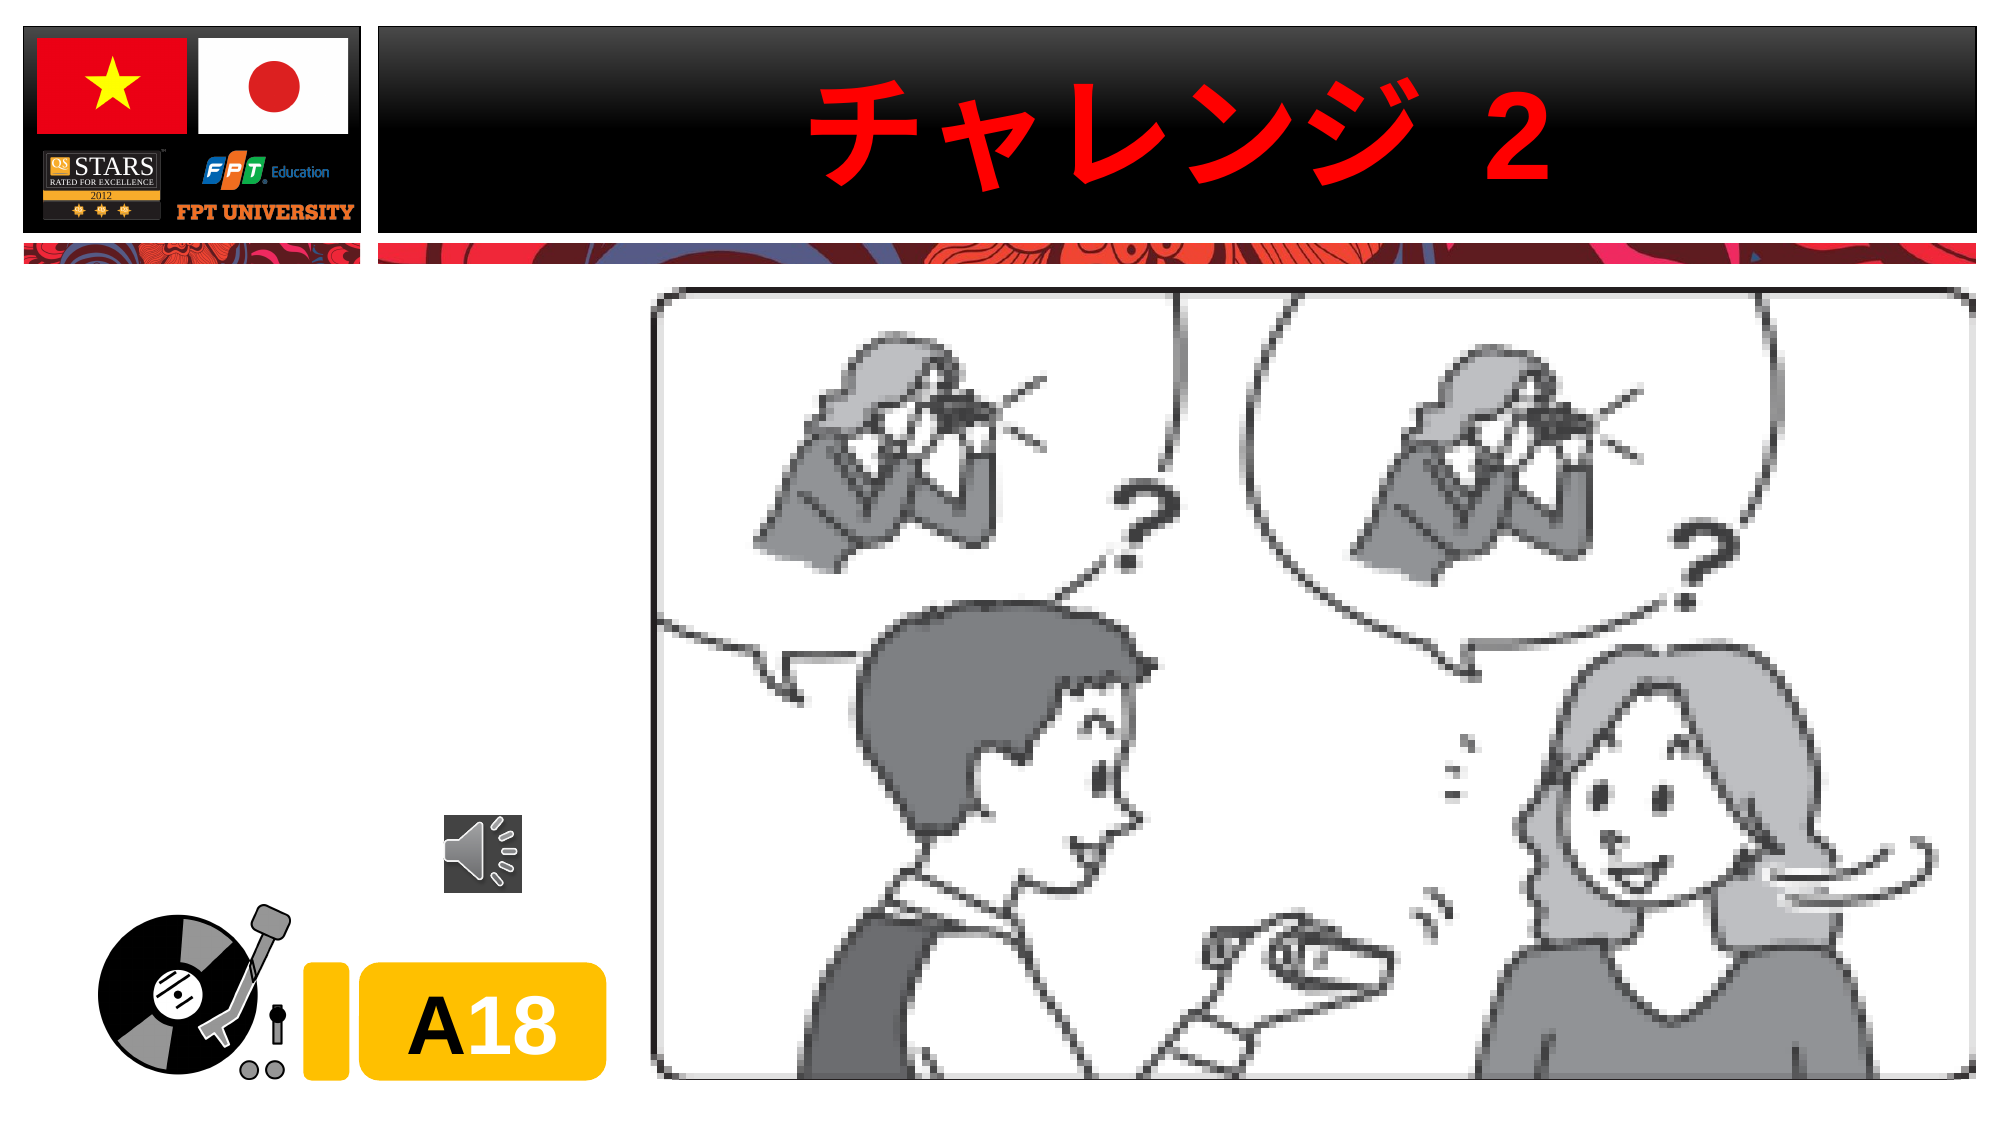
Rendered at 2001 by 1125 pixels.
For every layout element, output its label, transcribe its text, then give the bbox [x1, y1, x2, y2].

picture [650, 287, 1976, 1080]
text_box [303, 962, 350, 1081]
picture [36, 136, 361, 233]
text_box A18 [358, 962, 607, 1081]
picture [198, 38, 349, 134]
picture [98, 904, 291, 1080]
text_box [23, 26, 361, 233]
picture [23, 243, 361, 264]
picture [37, 38, 187, 134]
picture [442, 813, 523, 894]
picture [378, 243, 1977, 264]
text_box チャレンジ 2 [378, 26, 1977, 233]
